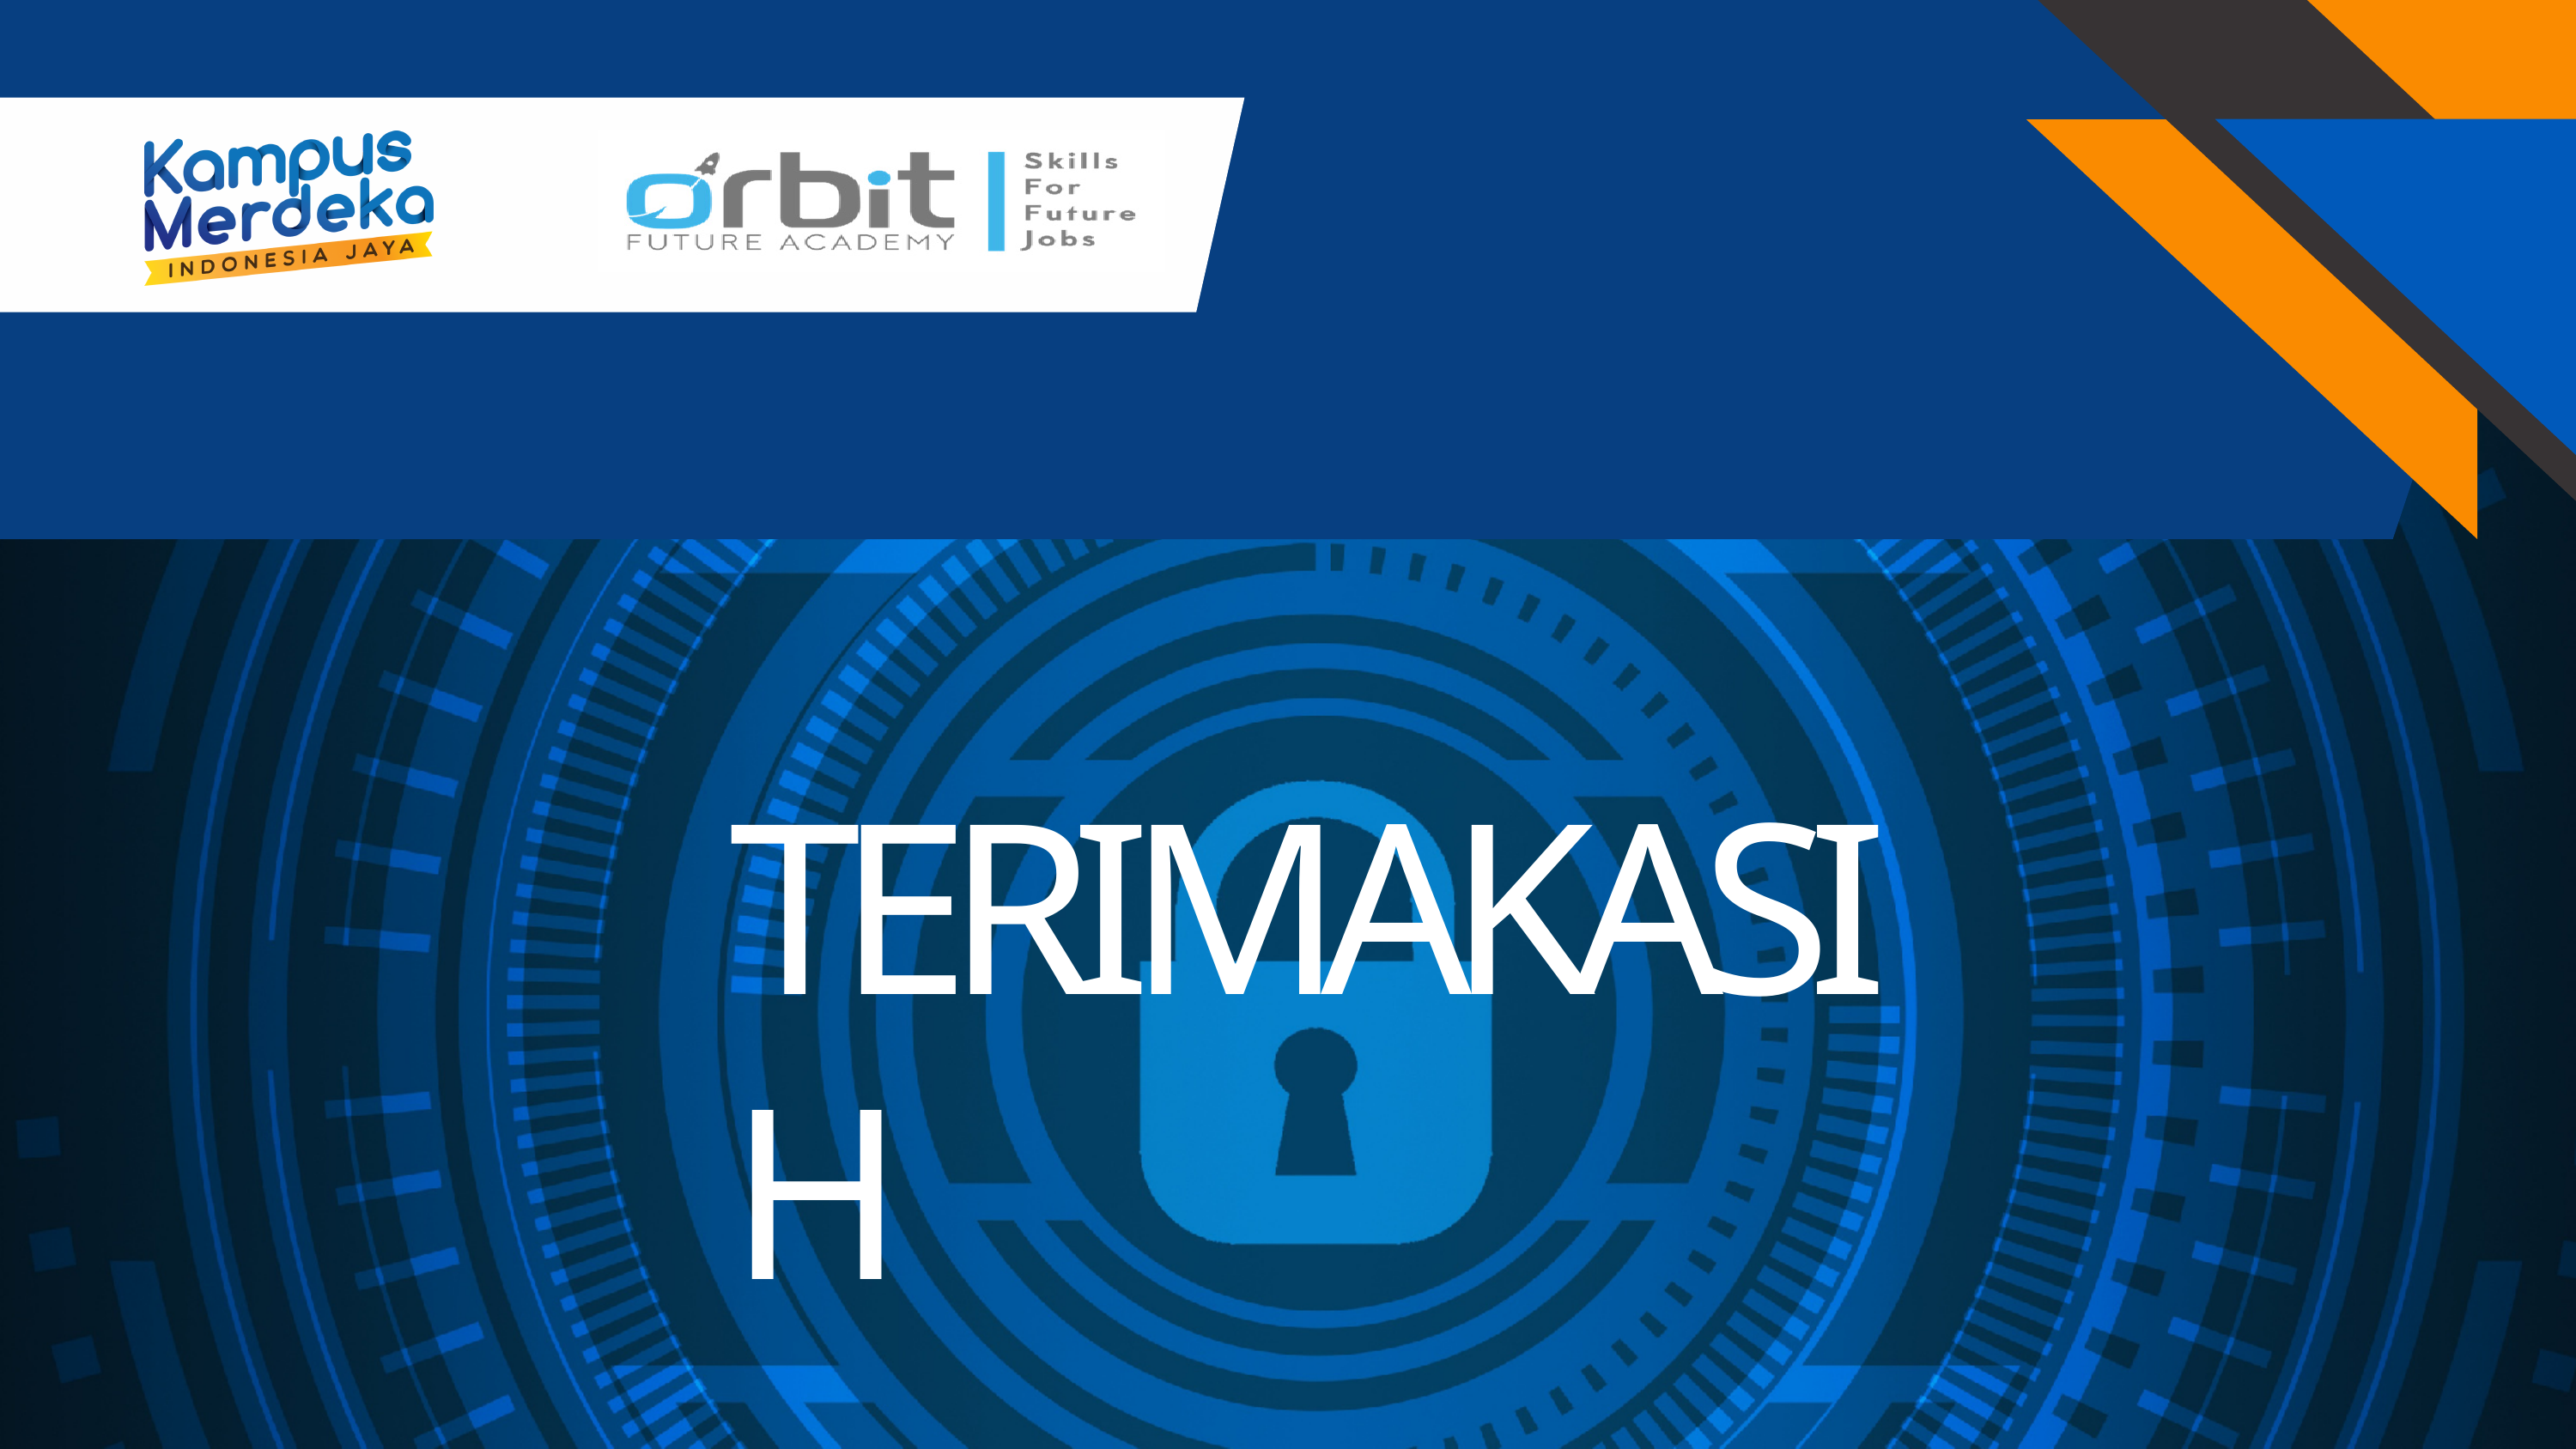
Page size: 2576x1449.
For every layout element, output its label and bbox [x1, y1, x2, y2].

picture [598, 130, 1165, 272]
text_box [0, 0, 2576, 1449]
